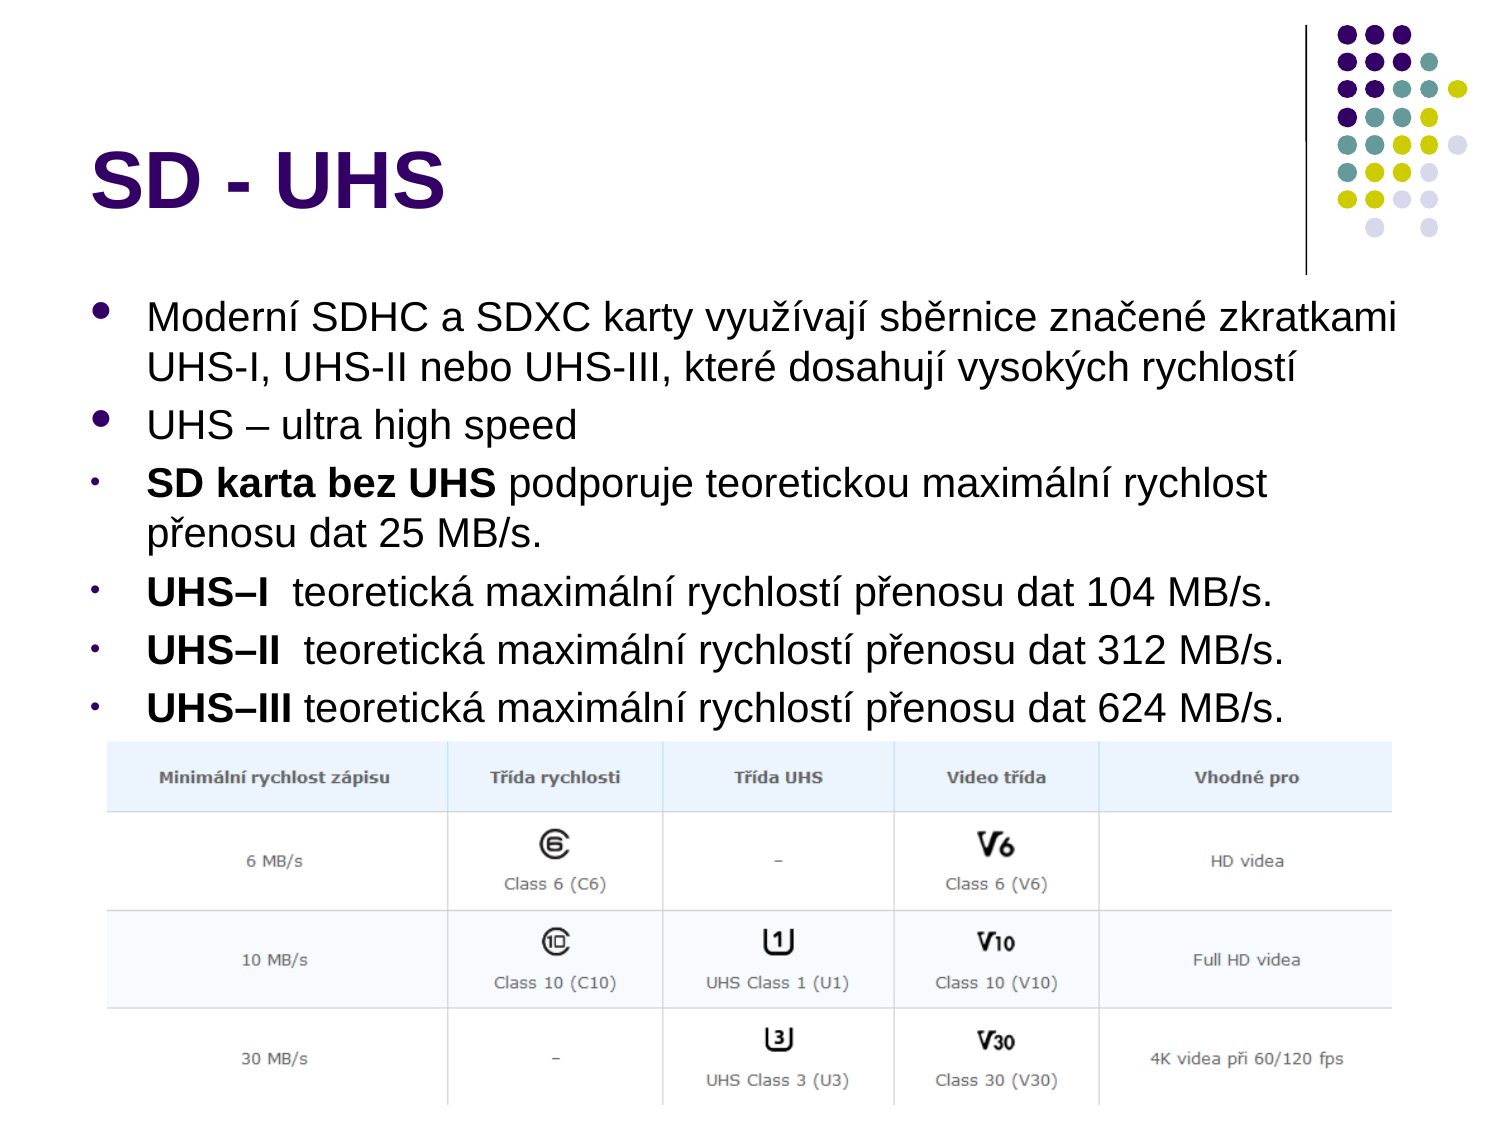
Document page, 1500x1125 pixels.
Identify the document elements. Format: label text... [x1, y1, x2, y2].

picture [107, 739, 1393, 1106]
title SD - UHS [75, 20, 1313, 233]
list Moderní SDHC a SDXC karty využívají sběrnice značené zkratkami UHS-I, UHS-II nebo UHS-III, které dosahují vysokých rychlostí UHS – ultra high speed SD karta bez UHS podporuje teoretickou maximální rychlost přenosu dat 25 MB/s. UHS–I teoretická maximální rychlostí přenosu dat 104 MB/s. UHS–II teoretická maximální rychlostí přenosu dat 312 MB/s. UHS–III teoretická maximální rychlostí přenosu dat 624 MB/s. [75, 282, 1425, 1006]
